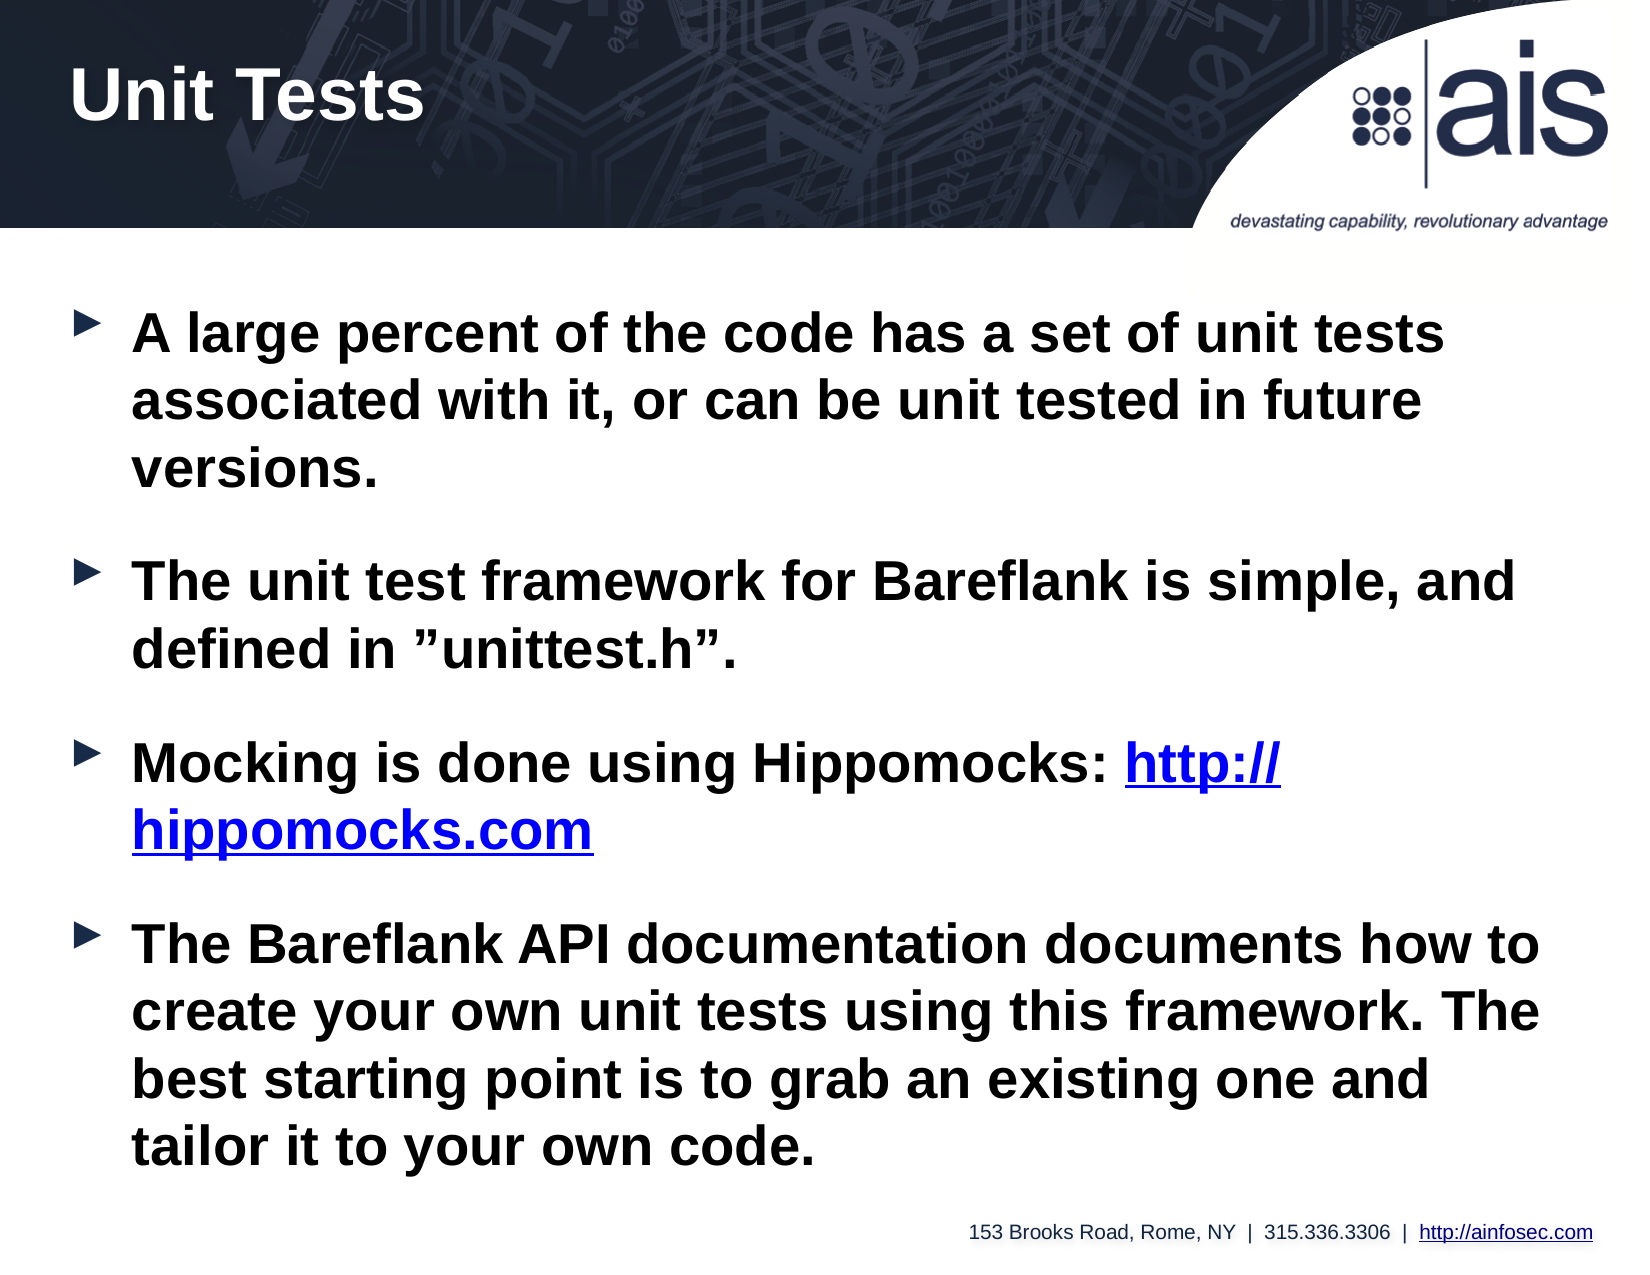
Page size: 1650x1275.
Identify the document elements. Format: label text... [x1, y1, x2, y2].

list A large percent of the code has a set of unit tests associated with it, or can be unit tested in future versions. The unit test framework for Bareflank is simple, and defined in ”unittest.h”. Mocking is done using Hippomocks: http://hippomocks.com The Bareflank API documentation documents how to create your own unit tests using this framework. The best starting point is to grab an existing one and tailor it to your own code. [52, 287, 1598, 1175]
list Unit Tests [52, 34, 1188, 148]
picture [0, 0, 1634, 1275]
